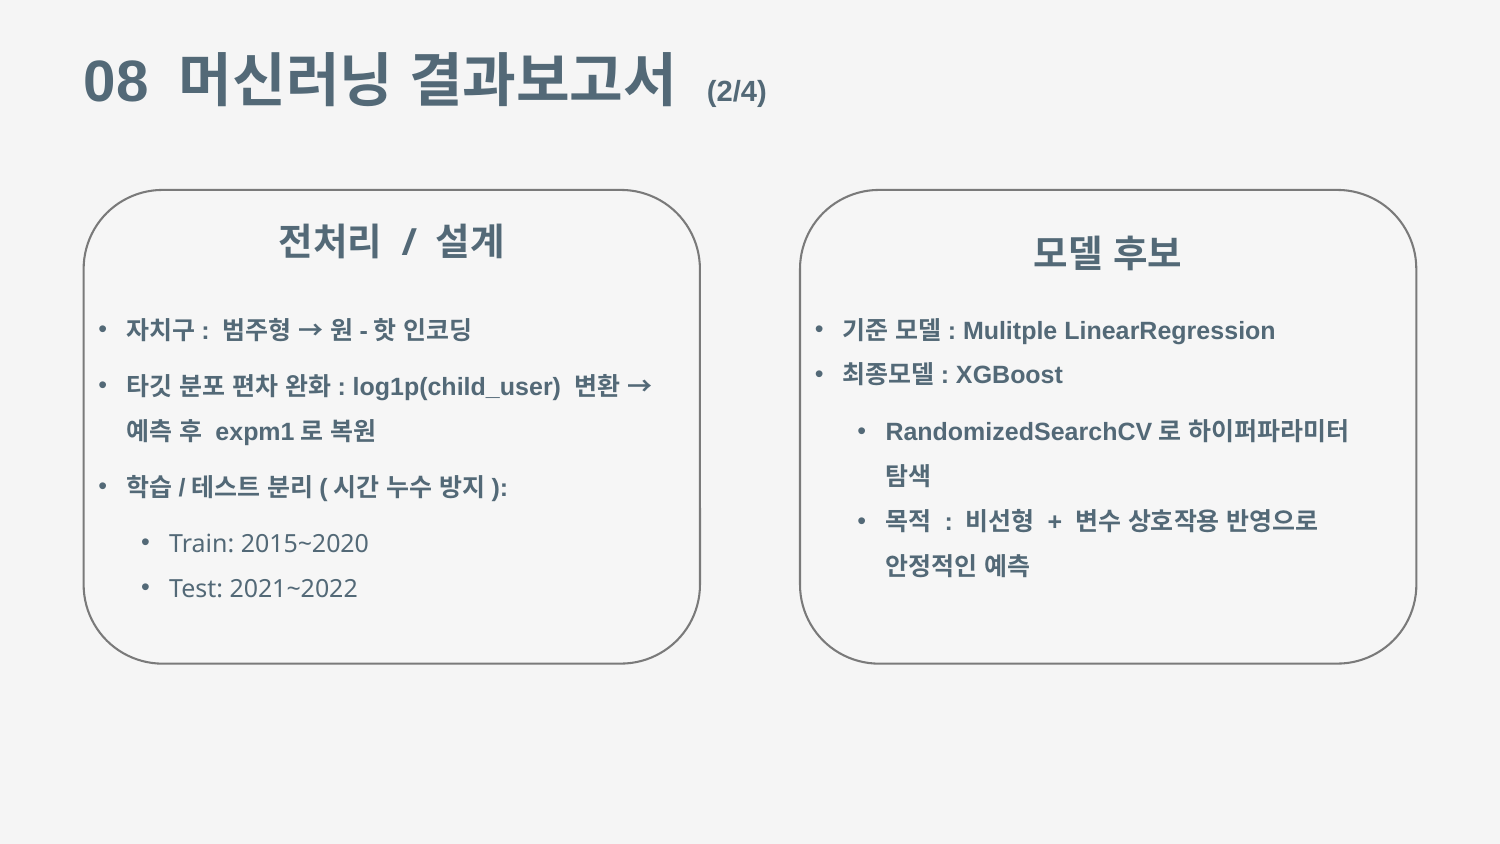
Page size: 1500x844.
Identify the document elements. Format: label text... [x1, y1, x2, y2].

text_box 기준 모델: Mulitple LinearRegression 최종모델: XGBoost [800, 291, 1417, 397]
text_box 모델 후보 [908, 222, 1308, 282]
text_box 08 머신러닝 결과보고서 (2/4) [83, 56, 449, 122]
text_box RandomizedSearchCV로 하이퍼파라미터 탐색 목적 : 비선형 + 변수 상호작용 반영으로 안정적인 예측 [842, 393, 1374, 588]
text_box 전처리 / 설계 [192, 210, 592, 271]
text_box Train: 2015~2020 Test: 2021~2022 [126, 504, 639, 610]
text_box [82, 188, 702, 665]
text_box 자치구: 범주형 → 원-핫 인코딩 타깃 분포 편차 완화: log1p(child_user) 변환 → 예측 후 expm1로 복원 학습/테스트 분리(시간 누수 방지): [83, 291, 700, 509]
text_box [798, 188, 1418, 665]
